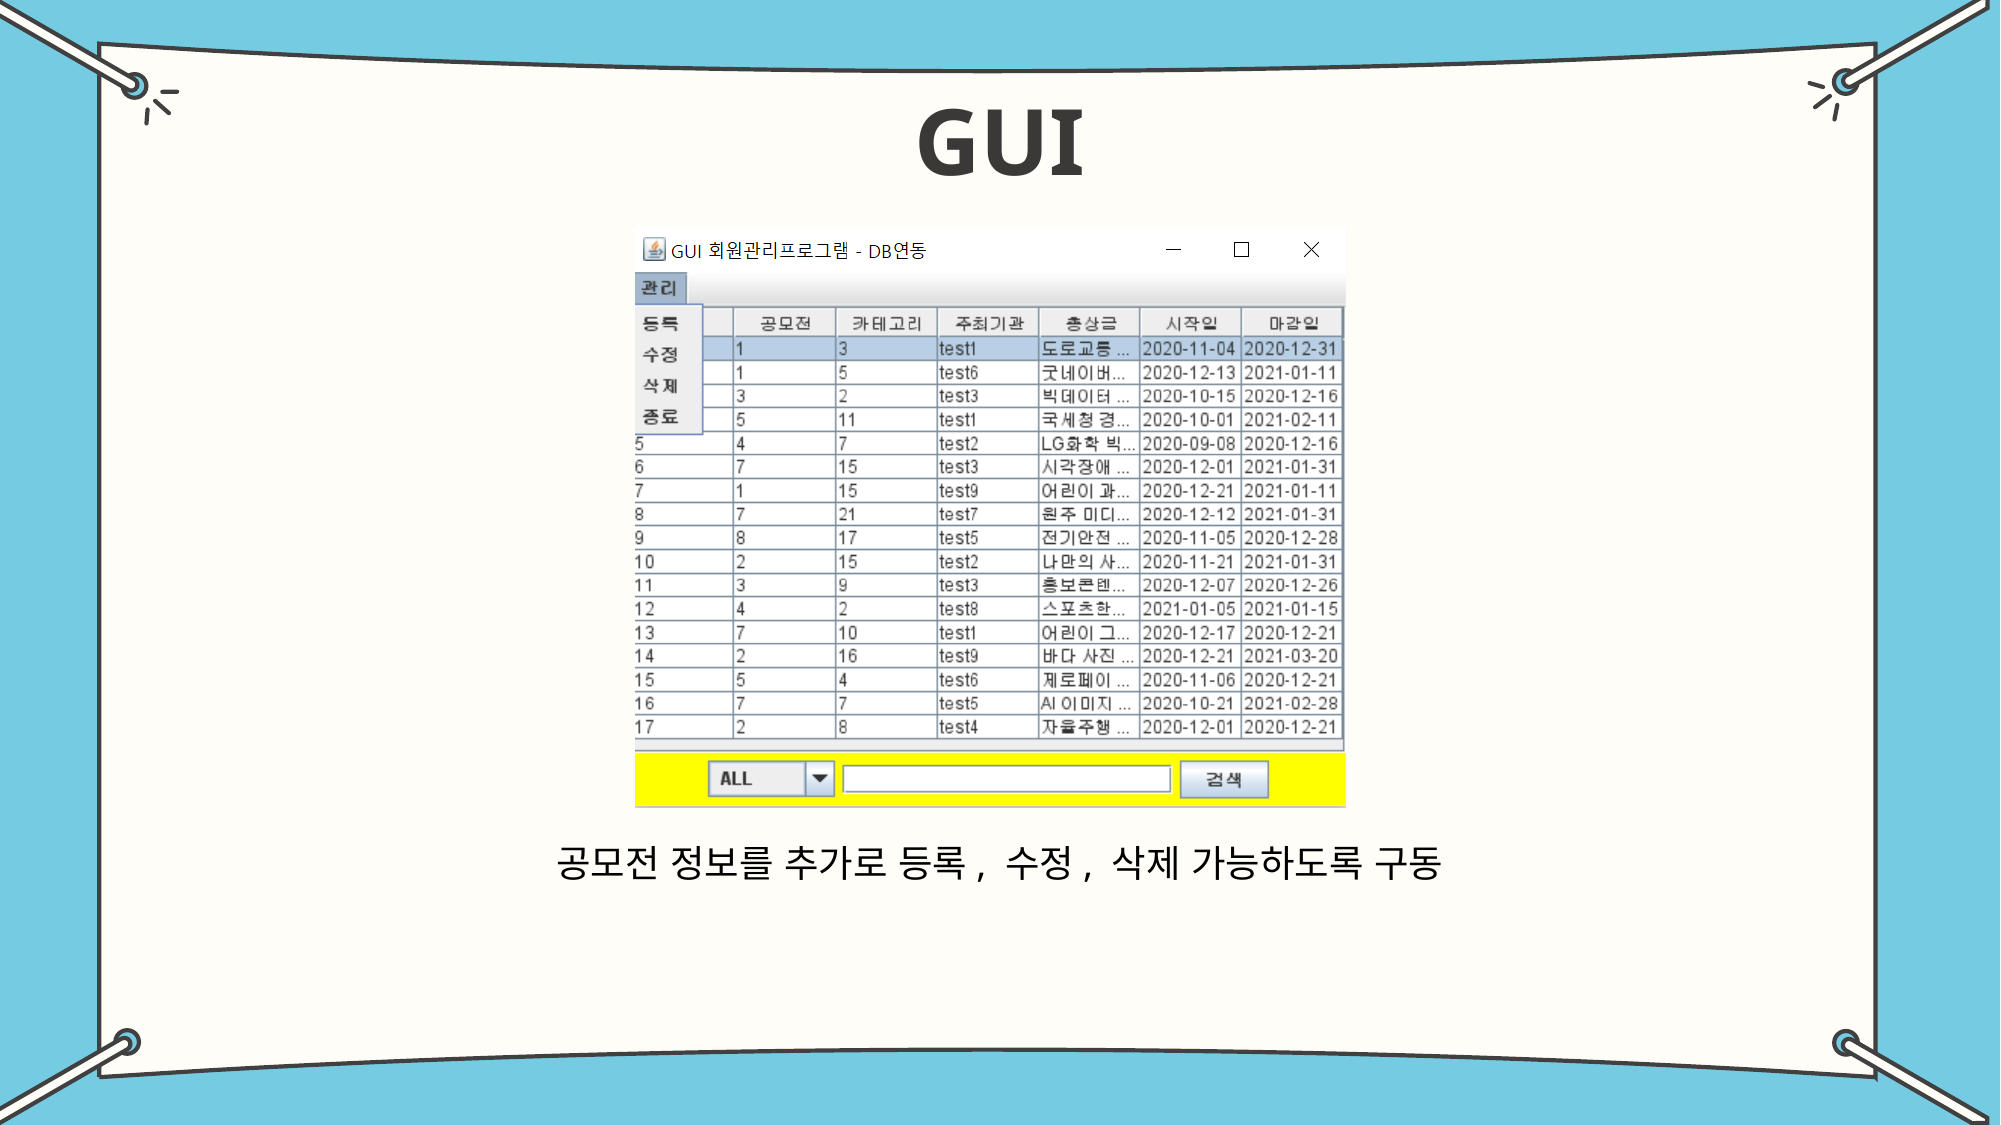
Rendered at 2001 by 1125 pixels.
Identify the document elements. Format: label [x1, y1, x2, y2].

text_box [0, 35, 2000, 1090]
picture [635, 227, 1347, 808]
